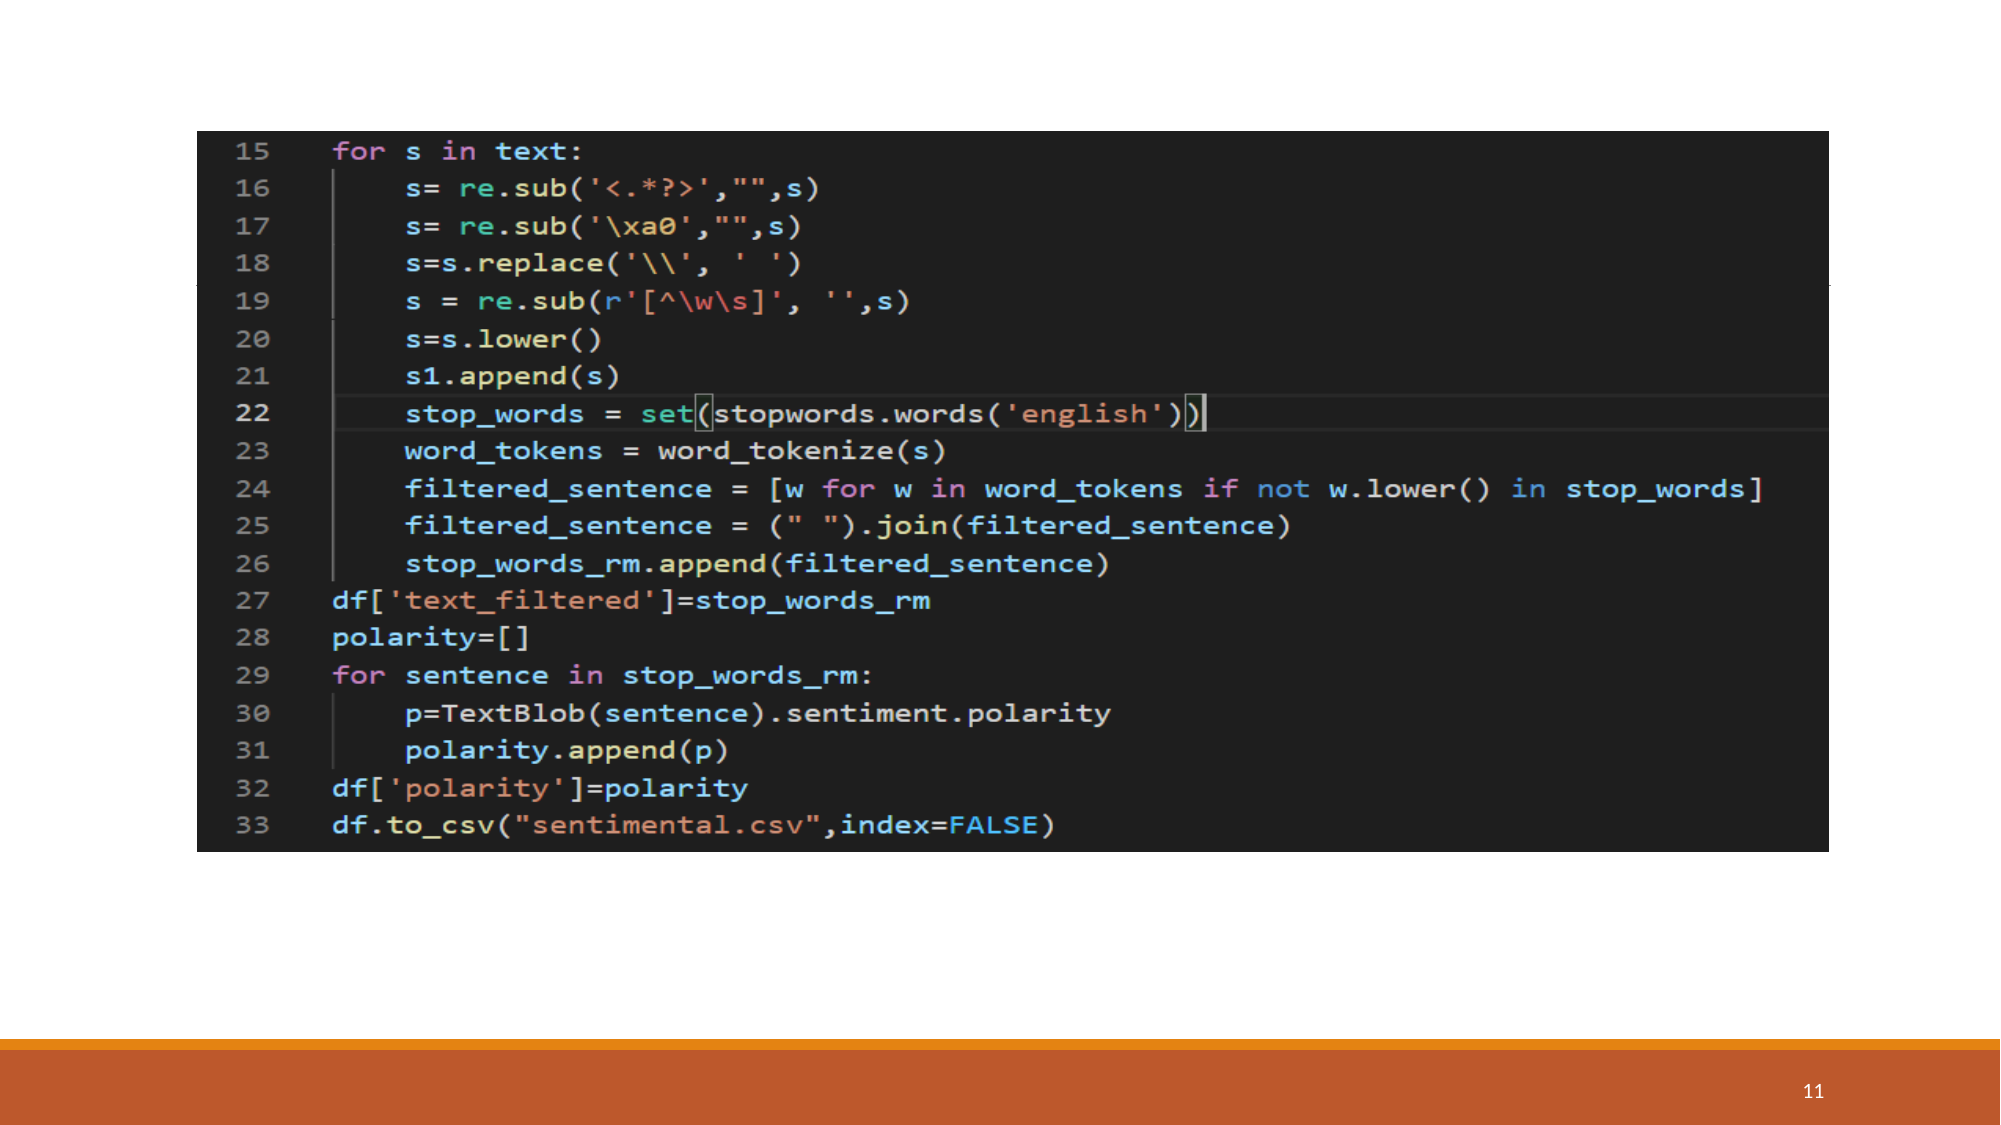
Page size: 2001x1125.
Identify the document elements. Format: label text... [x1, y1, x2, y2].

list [196, 131, 1829, 853]
slide_number 11 [1624, 1059, 1840, 1120]
